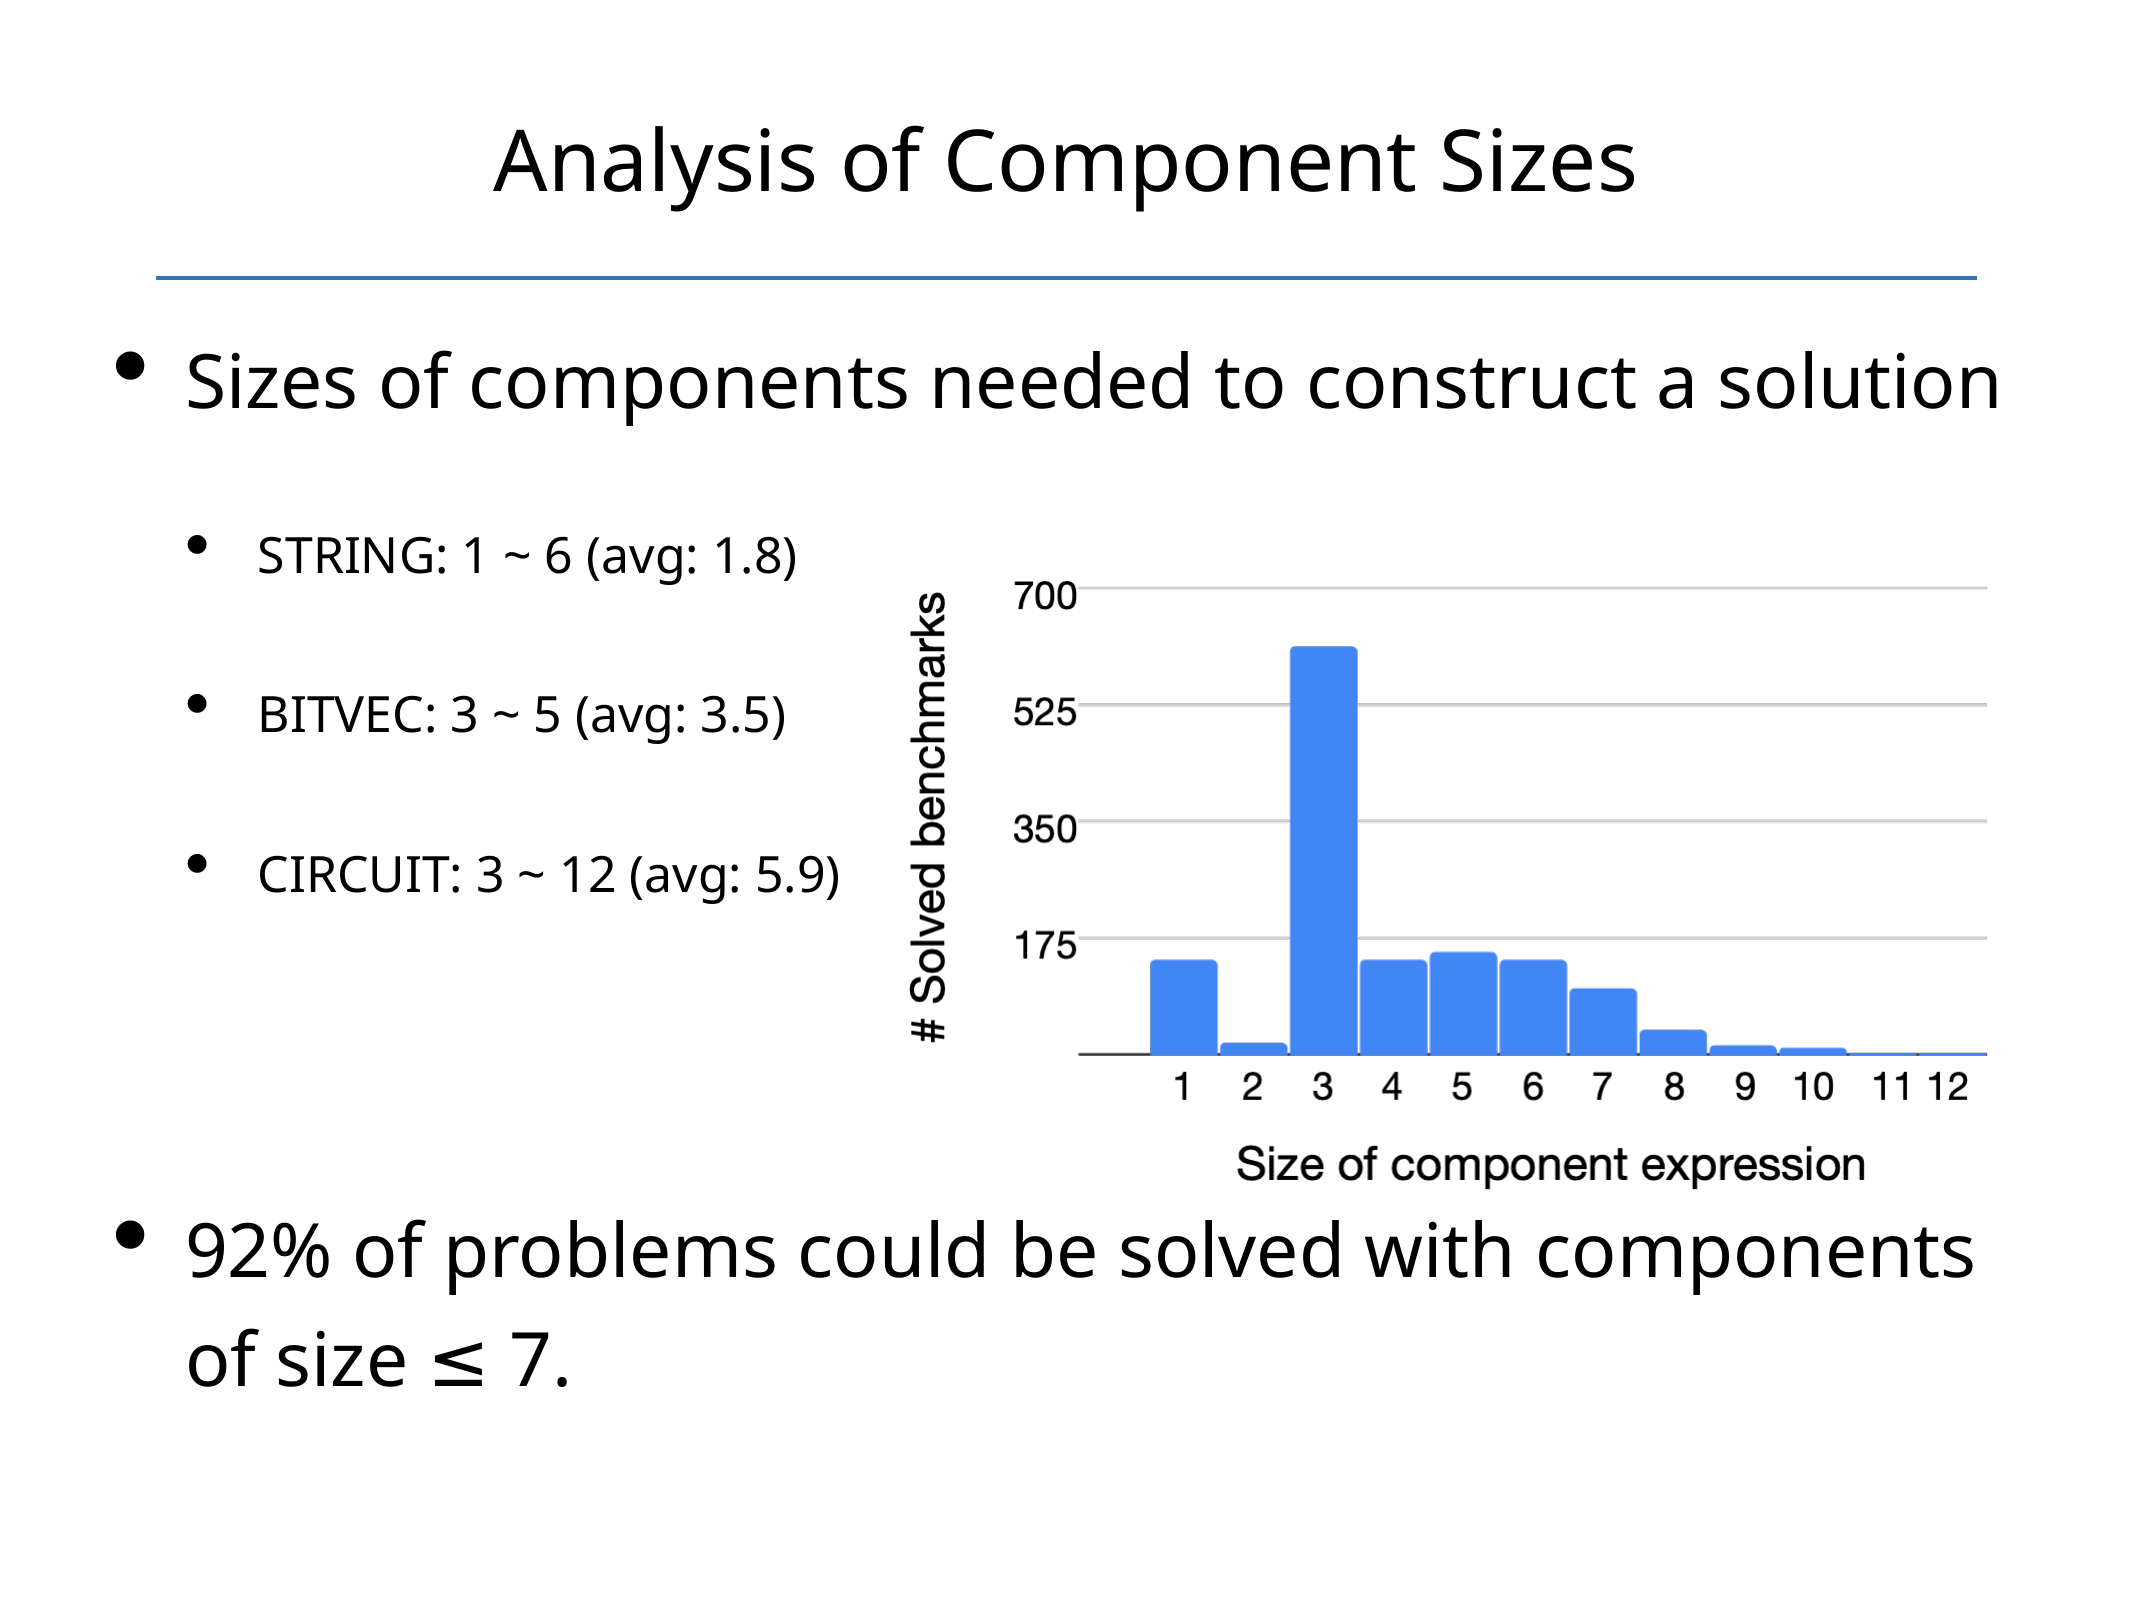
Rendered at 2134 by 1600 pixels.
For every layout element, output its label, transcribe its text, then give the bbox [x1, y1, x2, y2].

picture [888, 558, 2002, 1206]
title Analysis of Component Sizes [155, 0, 1978, 252]
list Sizes of components needed to construct a solution STRING: 1 ~ 6 (avg: 1.8) BITVEC: 3 ~ 5 (avg: 3.5) CIRCUIT: 3 ~ 12 (avg: 5.9) 92% of problems could be solved with components of size ≤ 7. [103, 252, 2031, 1465]
